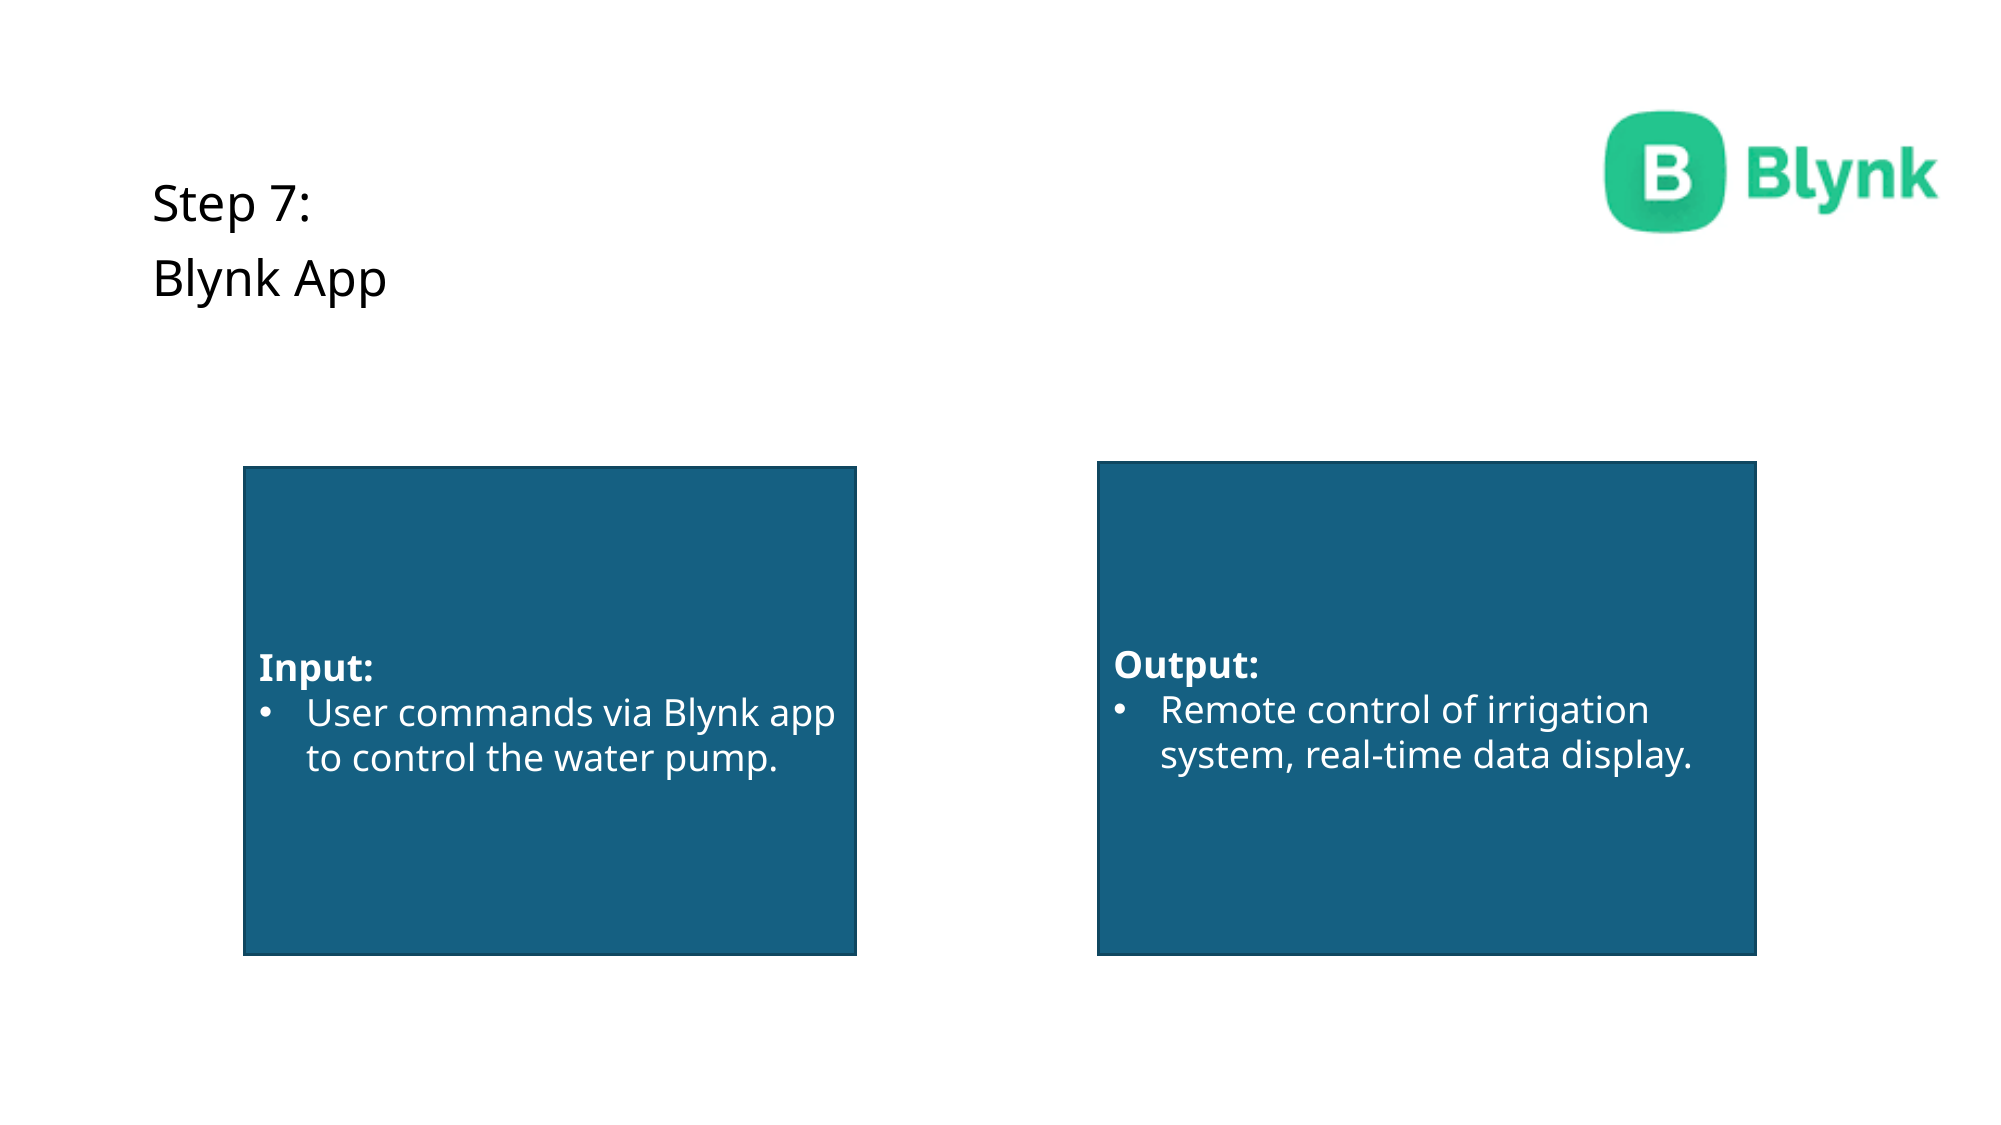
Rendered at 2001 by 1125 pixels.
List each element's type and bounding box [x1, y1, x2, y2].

picture [1578, 0, 1999, 344]
text_box [136, 170, 1863, 955]
